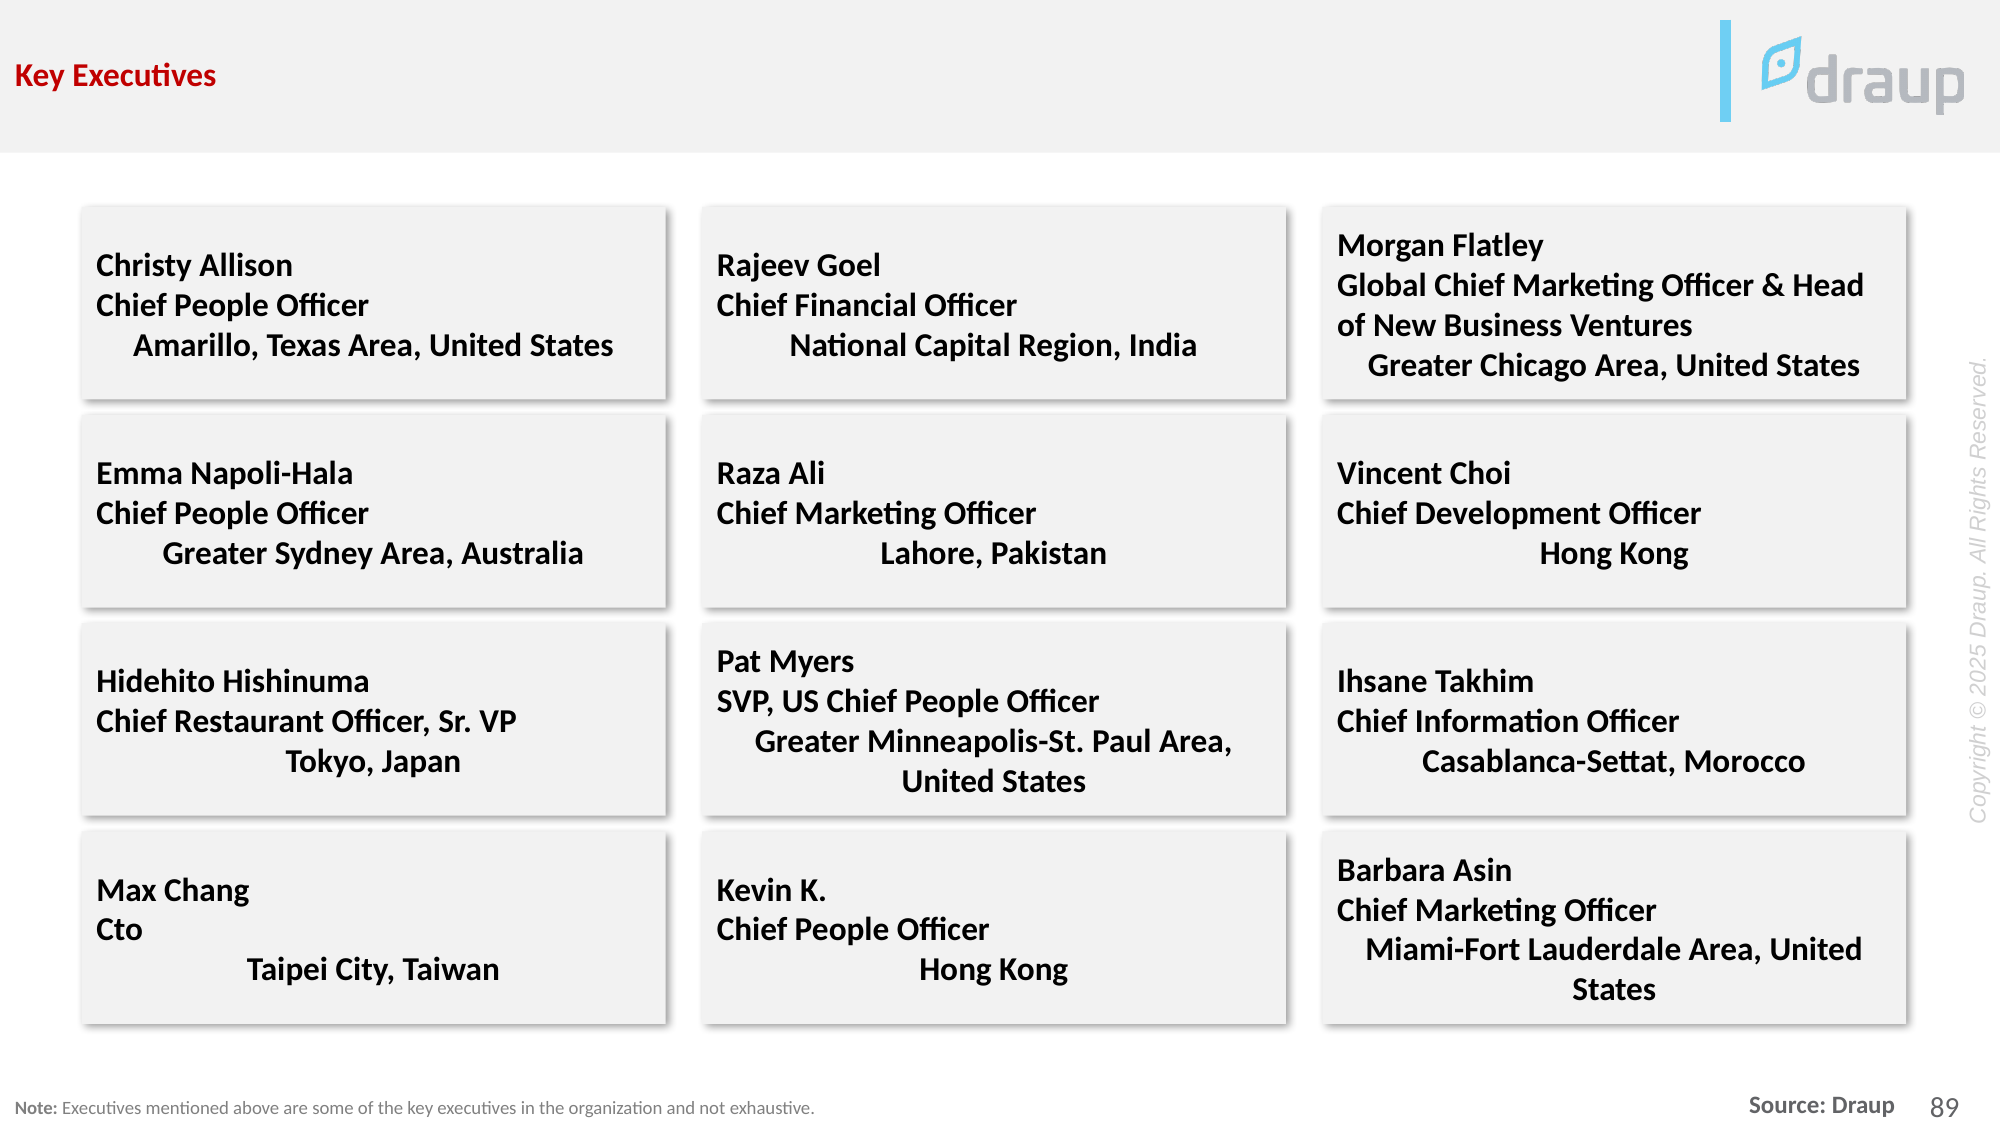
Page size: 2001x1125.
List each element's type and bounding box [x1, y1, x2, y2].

text_box [701, 830, 1287, 1025]
text_box [1321, 414, 1907, 609]
text_box [701, 414, 1287, 609]
text_box [81, 414, 667, 609]
text_box [0, 1088, 1080, 1125]
text_box [1321, 622, 1907, 817]
text_box [81, 206, 667, 400]
text_box [1321, 830, 1907, 1025]
text_box [1321, 206, 1907, 400]
text_box [81, 830, 667, 1025]
text_box [701, 206, 1287, 400]
text_box [81, 622, 667, 817]
text_box [701, 622, 1287, 817]
text_box [0, 9, 1645, 143]
